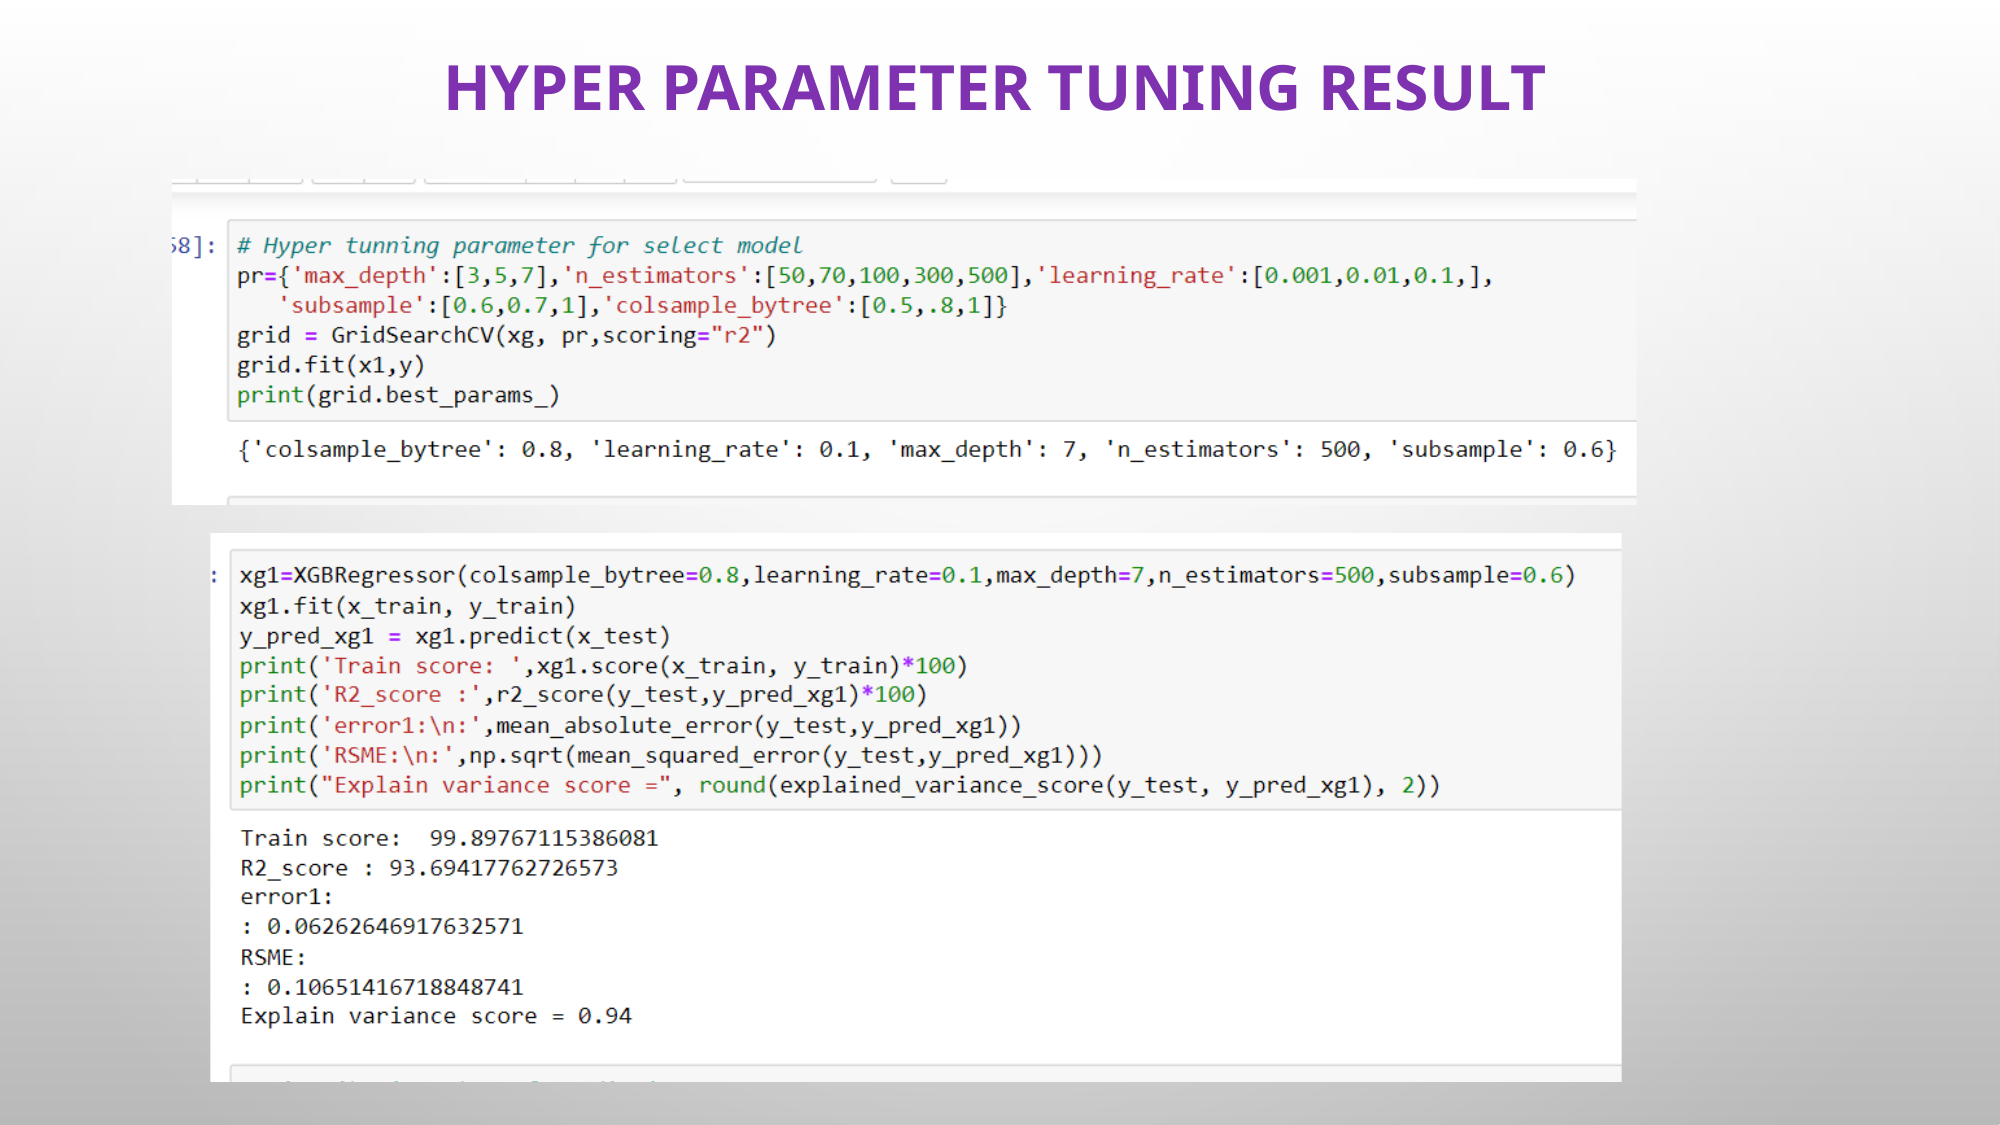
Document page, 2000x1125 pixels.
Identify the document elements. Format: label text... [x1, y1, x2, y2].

picture [0, 0, 2000, 1125]
title Hyper parameter tuning result [428, 36, 1929, 132]
